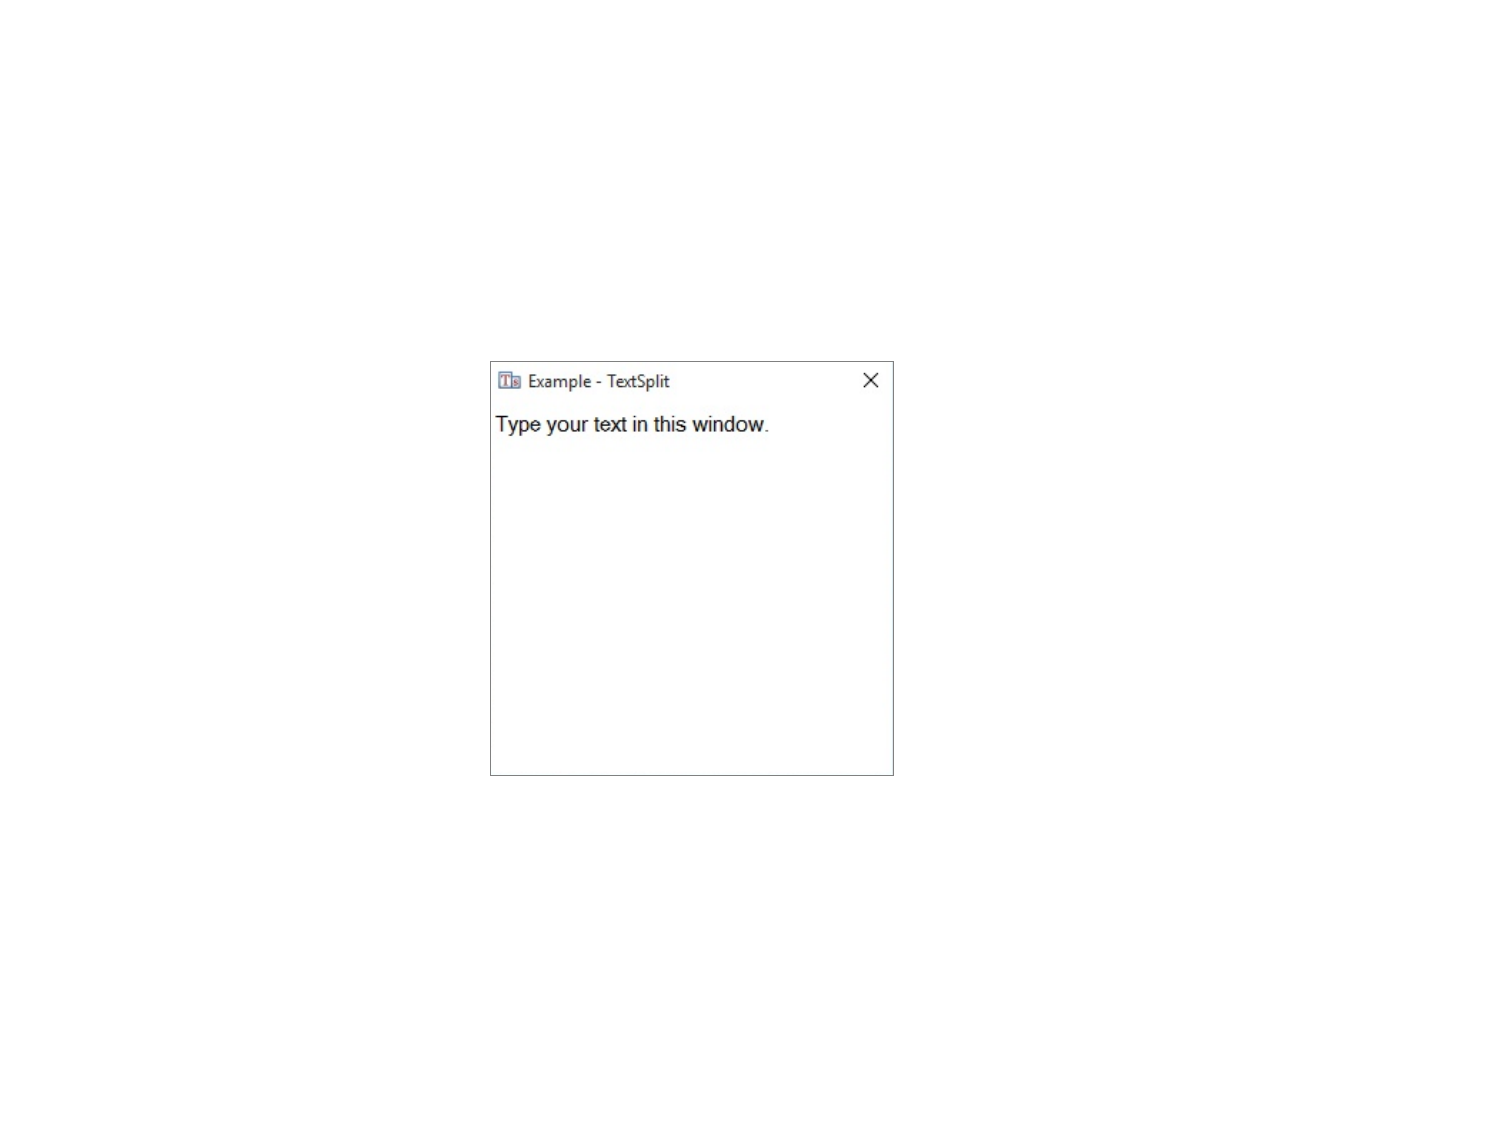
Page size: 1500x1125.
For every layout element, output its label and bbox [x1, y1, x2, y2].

picture [489, 361, 893, 776]
